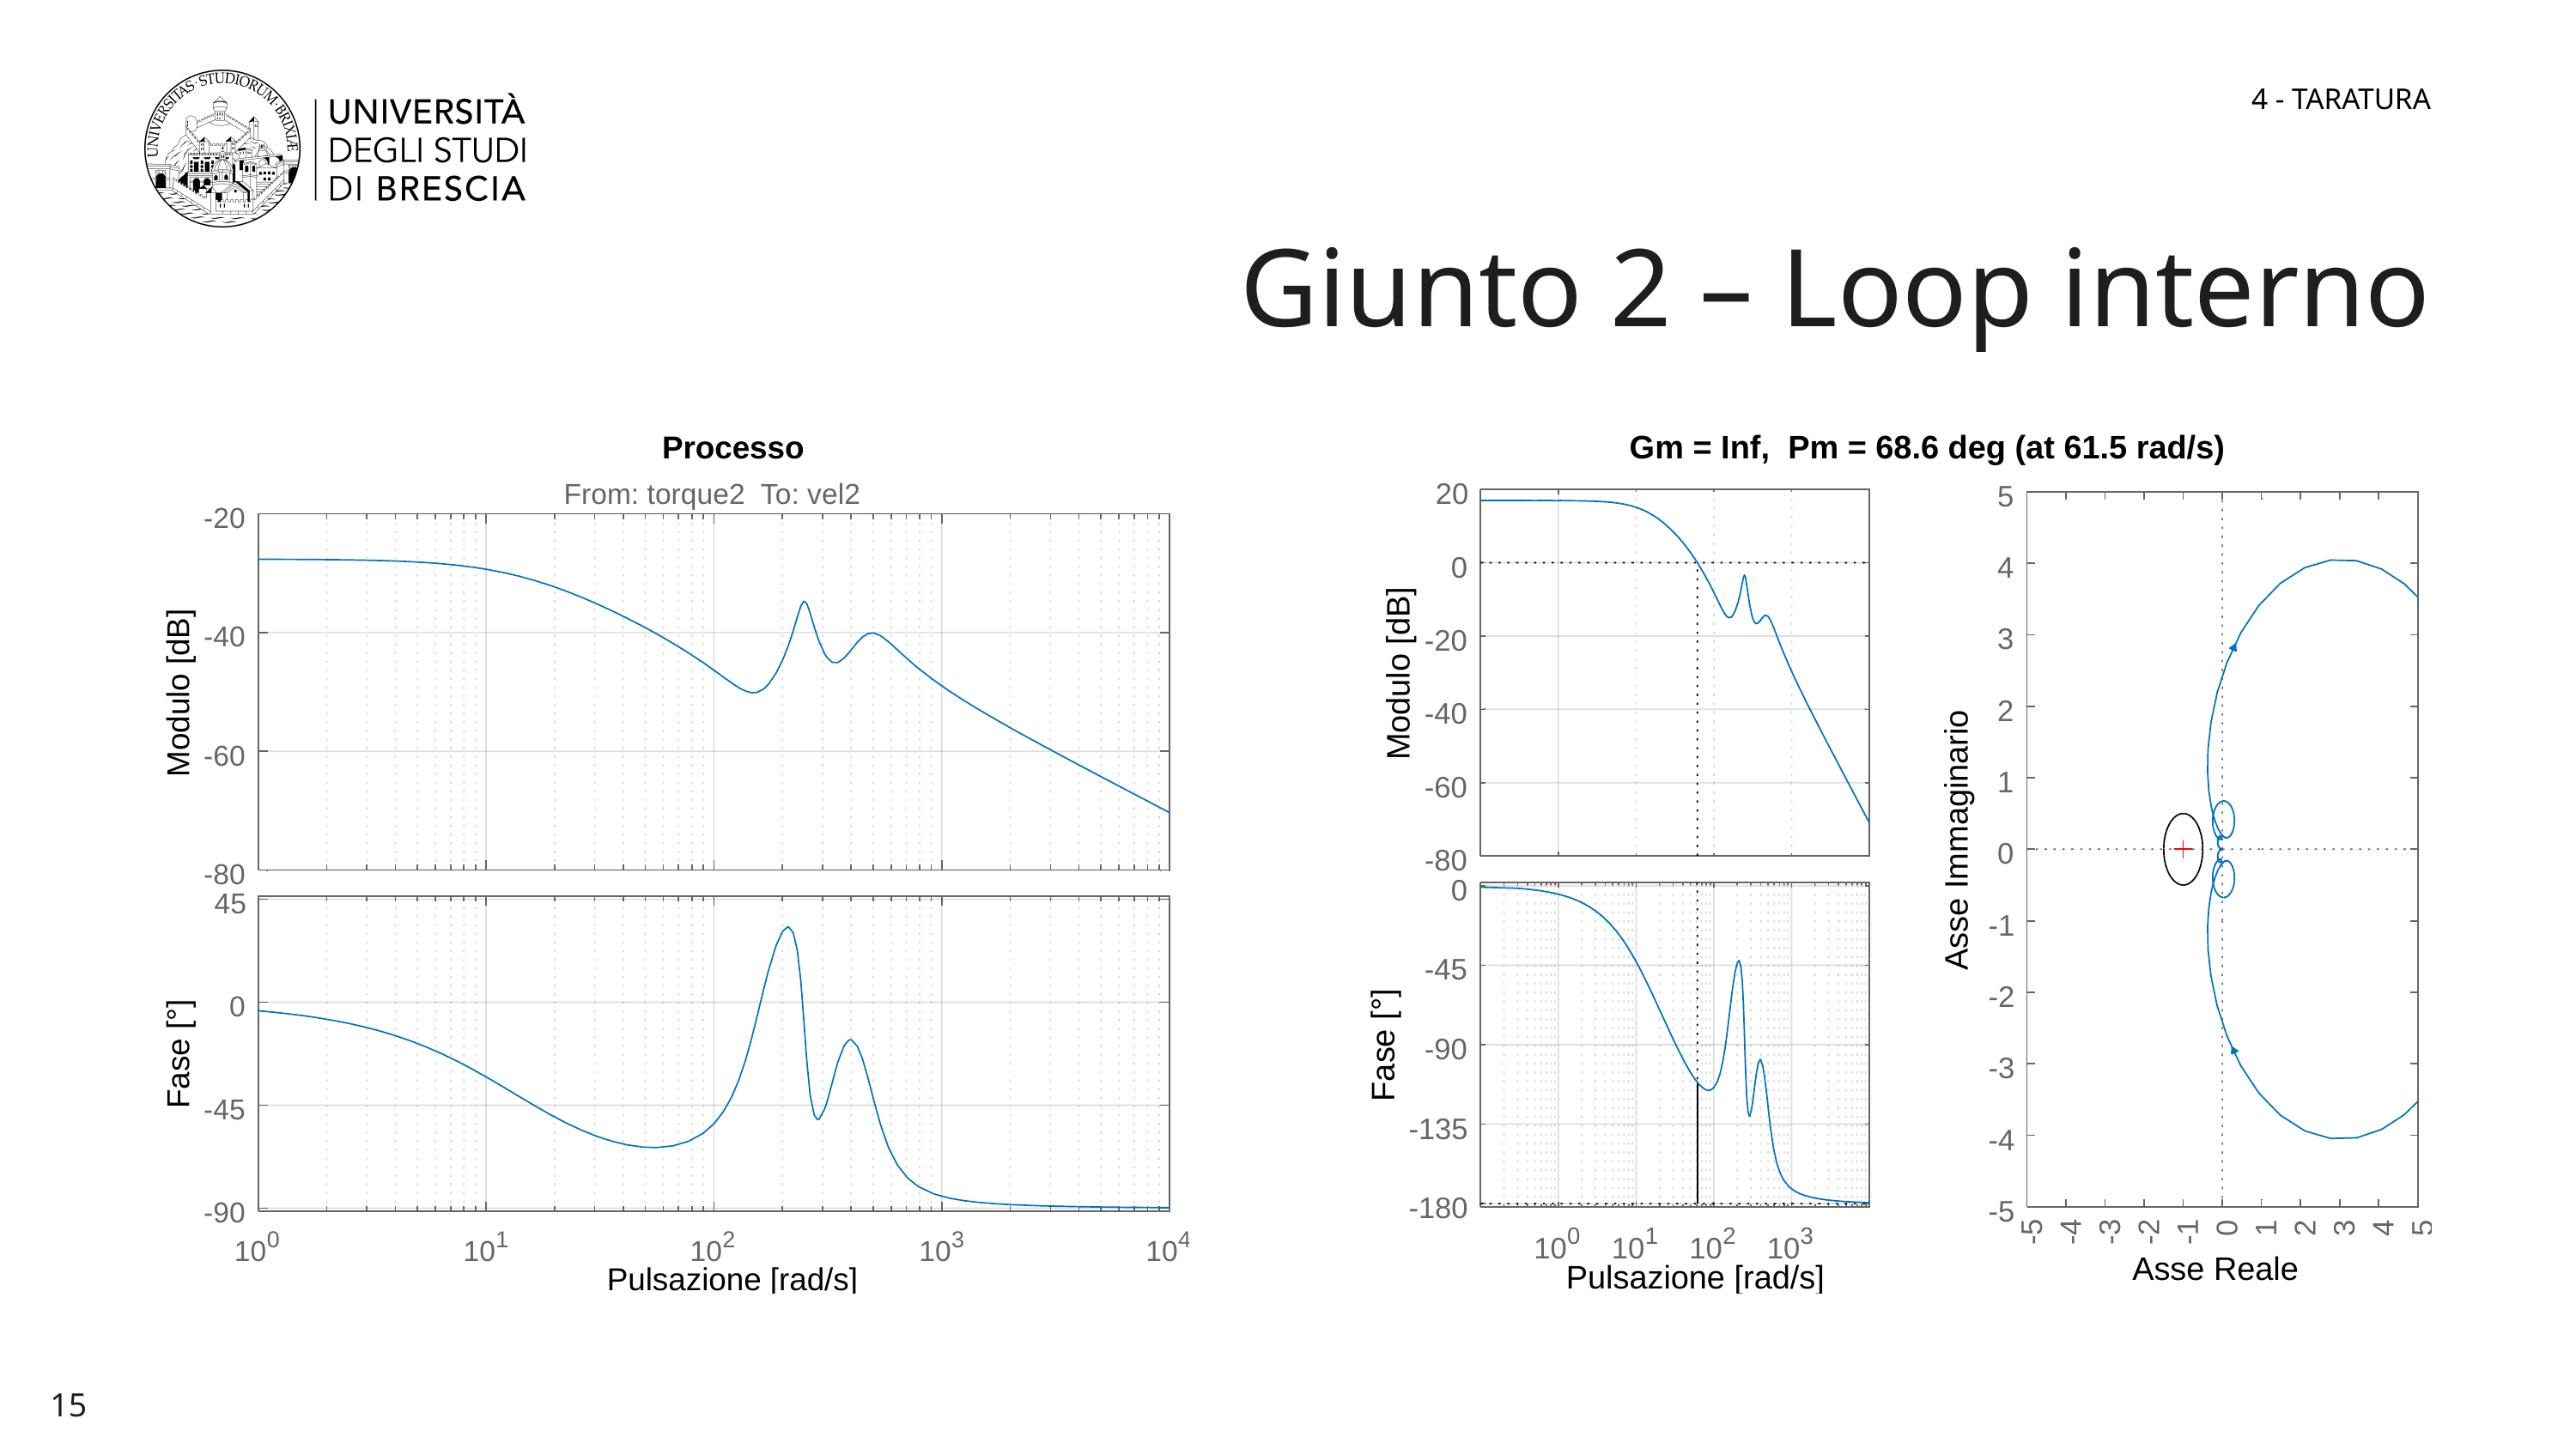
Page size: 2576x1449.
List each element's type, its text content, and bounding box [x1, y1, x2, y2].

picture [1364, 431, 2432, 1294]
text_box Giunto 2 – Loop interno [442, 197, 2432, 349]
text_box 15 [50, 1378, 145, 1424]
text_box 4 - TARATURA [1719, 74, 2432, 115]
picture [144, 431, 1189, 1294]
picture [144, 69, 526, 227]
